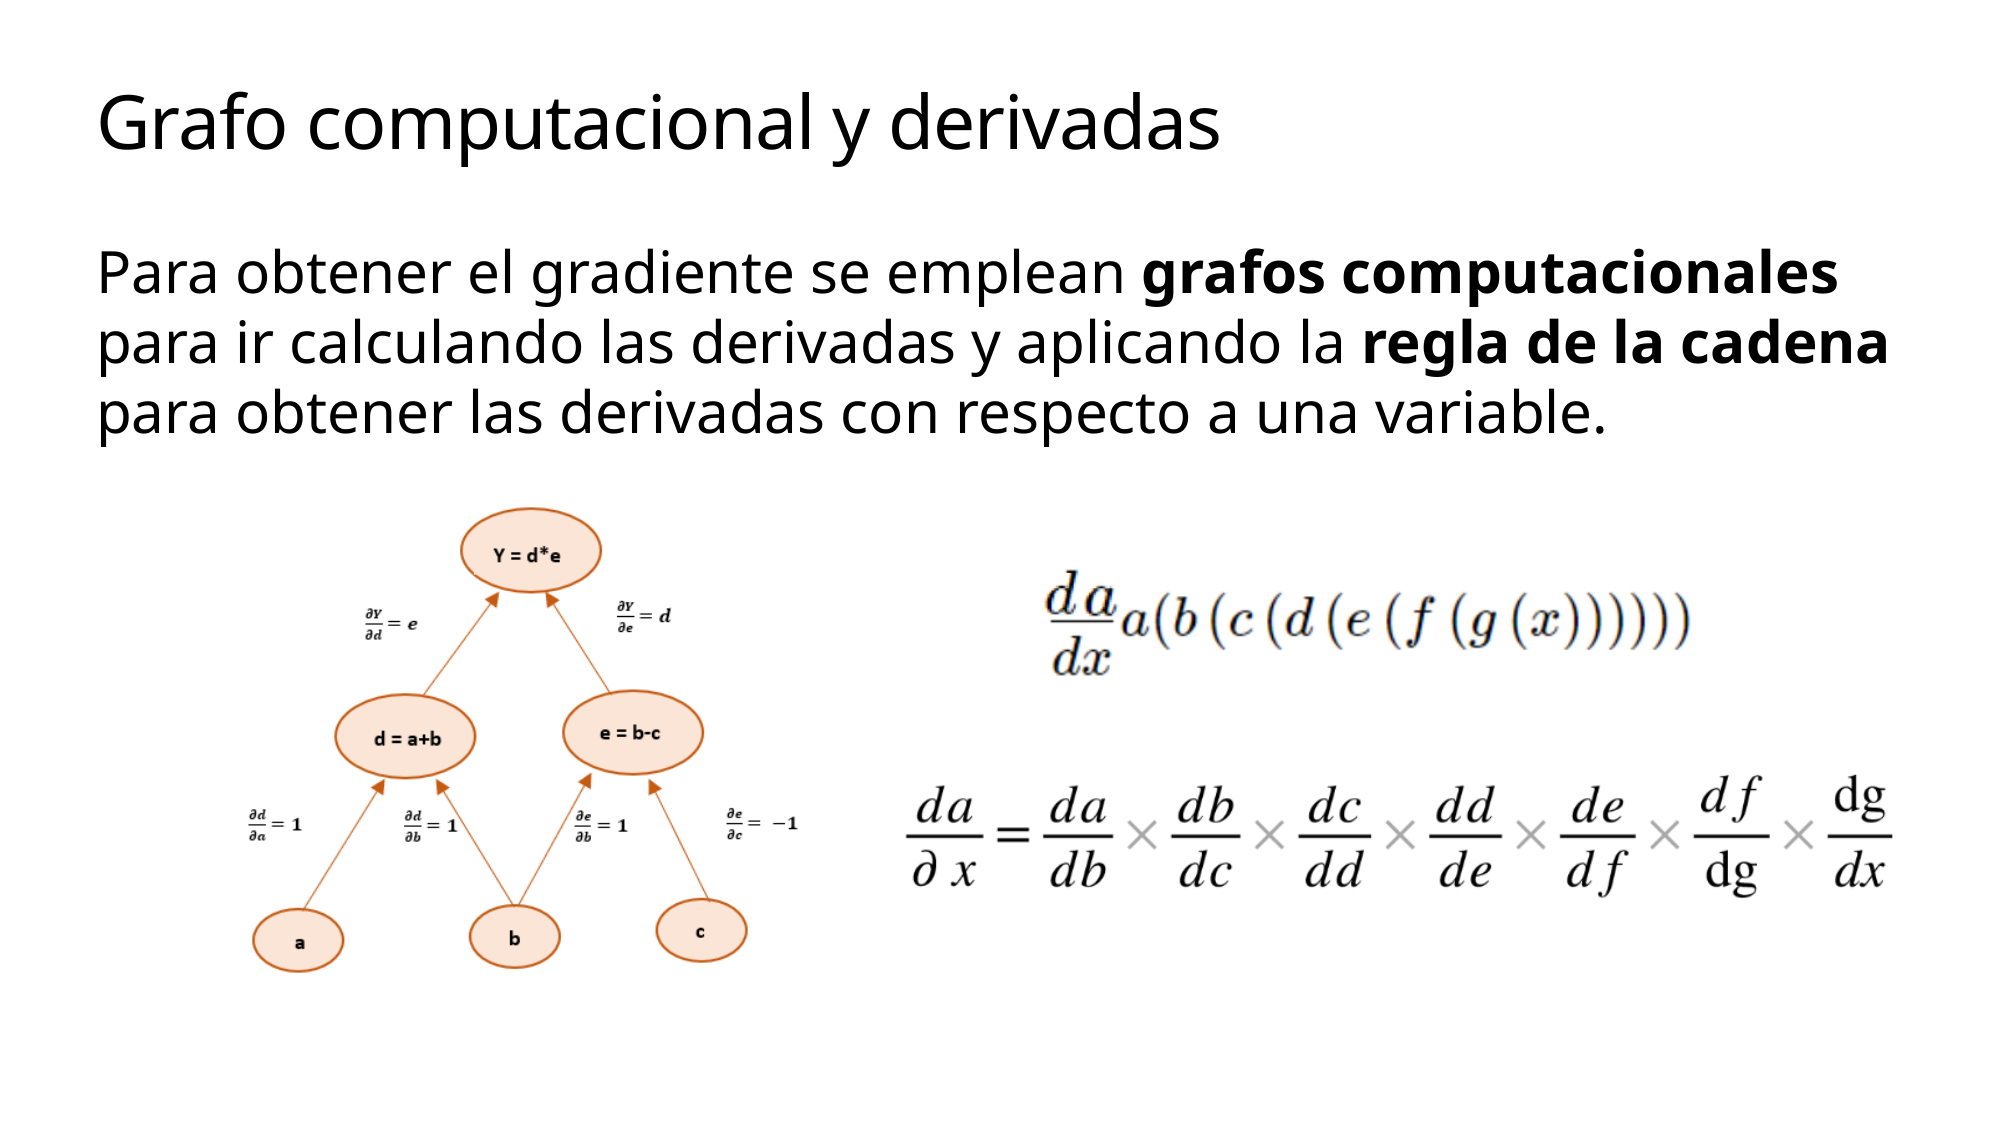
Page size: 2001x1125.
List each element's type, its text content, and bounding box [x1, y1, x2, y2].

picture [871, 551, 1947, 956]
title Grafo computacional y derivadas [96, 75, 1904, 166]
picture [219, 494, 826, 1009]
list Para obtener el gradiente se emplean grafos computacionales para ir calculando las derivadas y aplicando la regla de la cadena para obtener las derivadas con respecto a una variable. [96, 235, 1904, 448]
